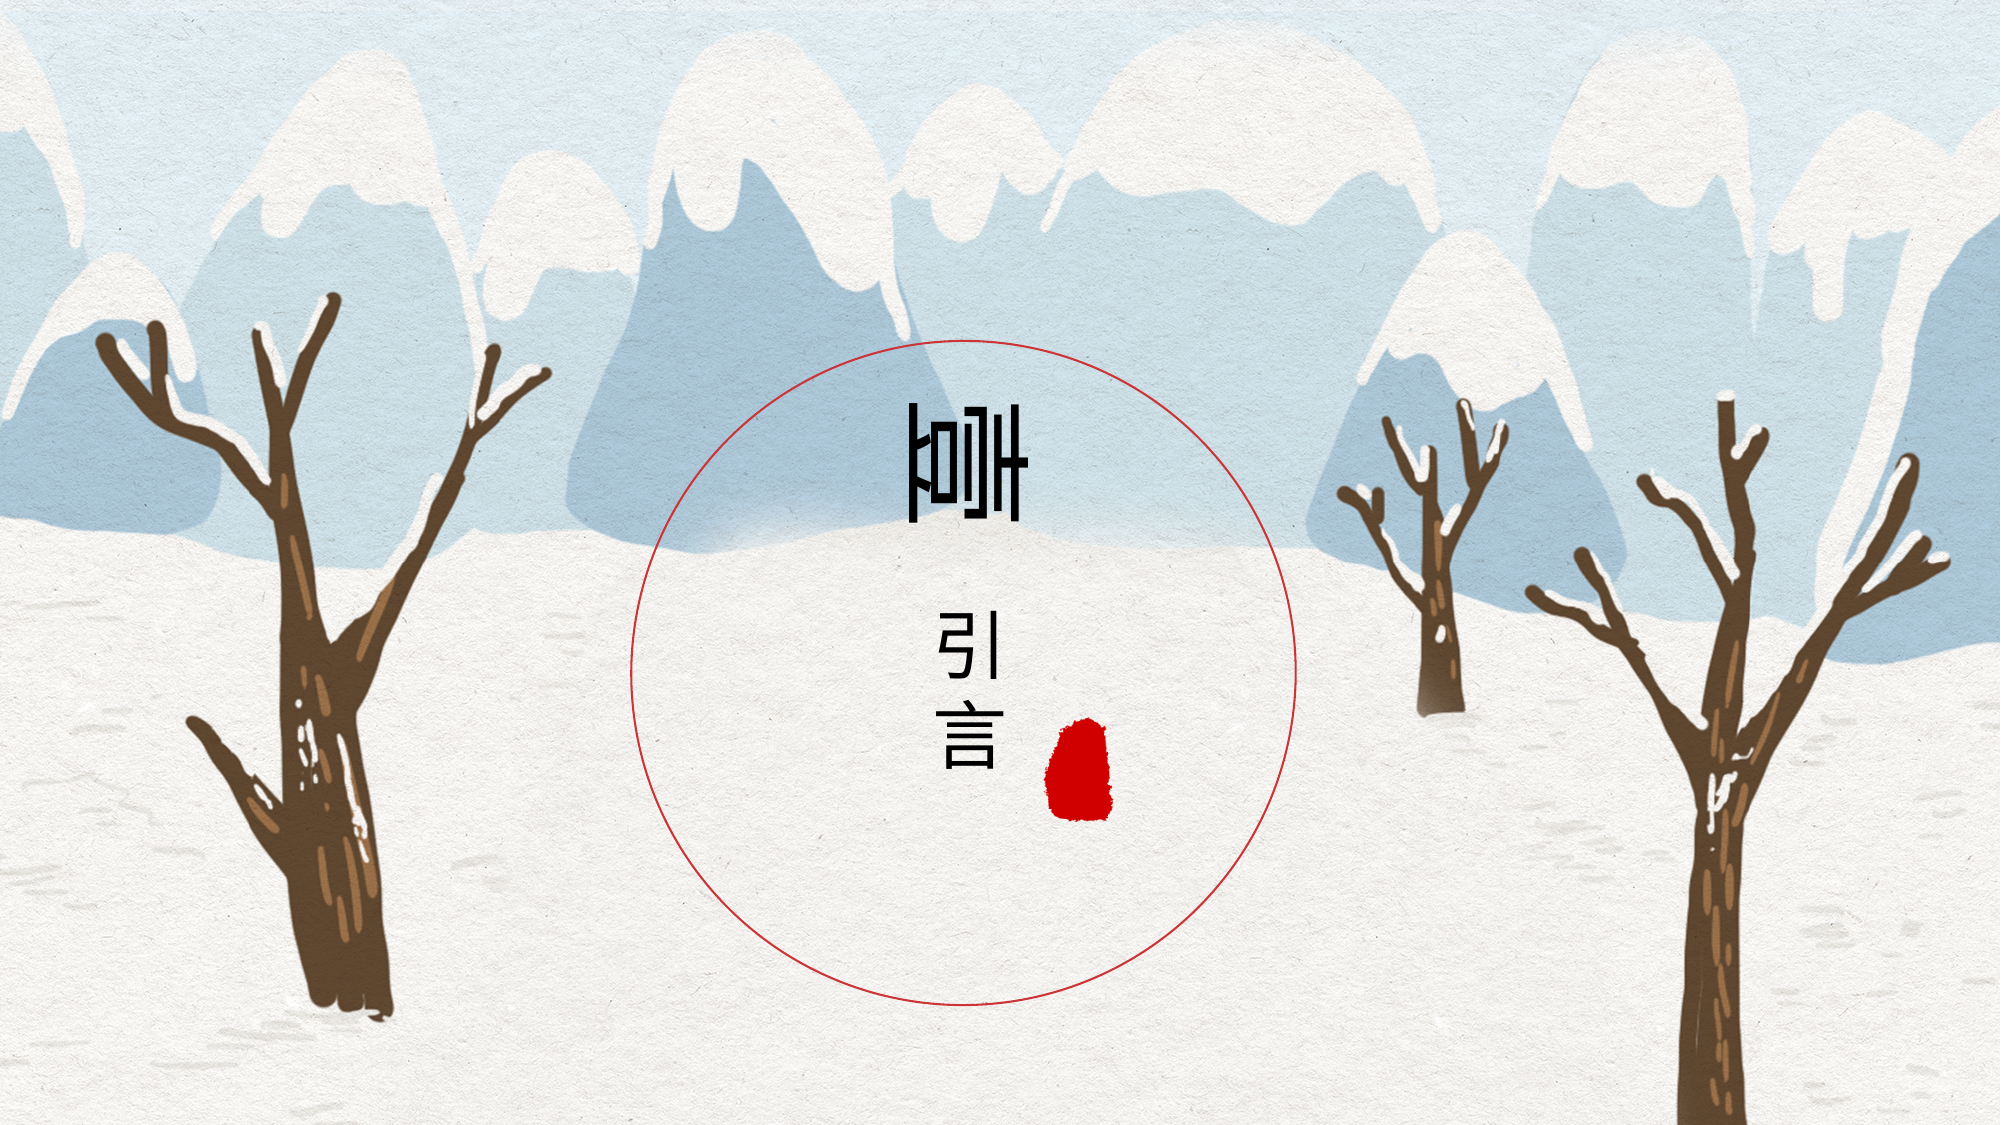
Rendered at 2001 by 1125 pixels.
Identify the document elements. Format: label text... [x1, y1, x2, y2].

text_box [630, 339, 1297, 1007]
text_box 引言 [918, 590, 987, 786]
picture [0, 0, 2000, 1125]
text_box 壹 [864, 382, 1057, 532]
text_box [1042, 707, 1120, 822]
